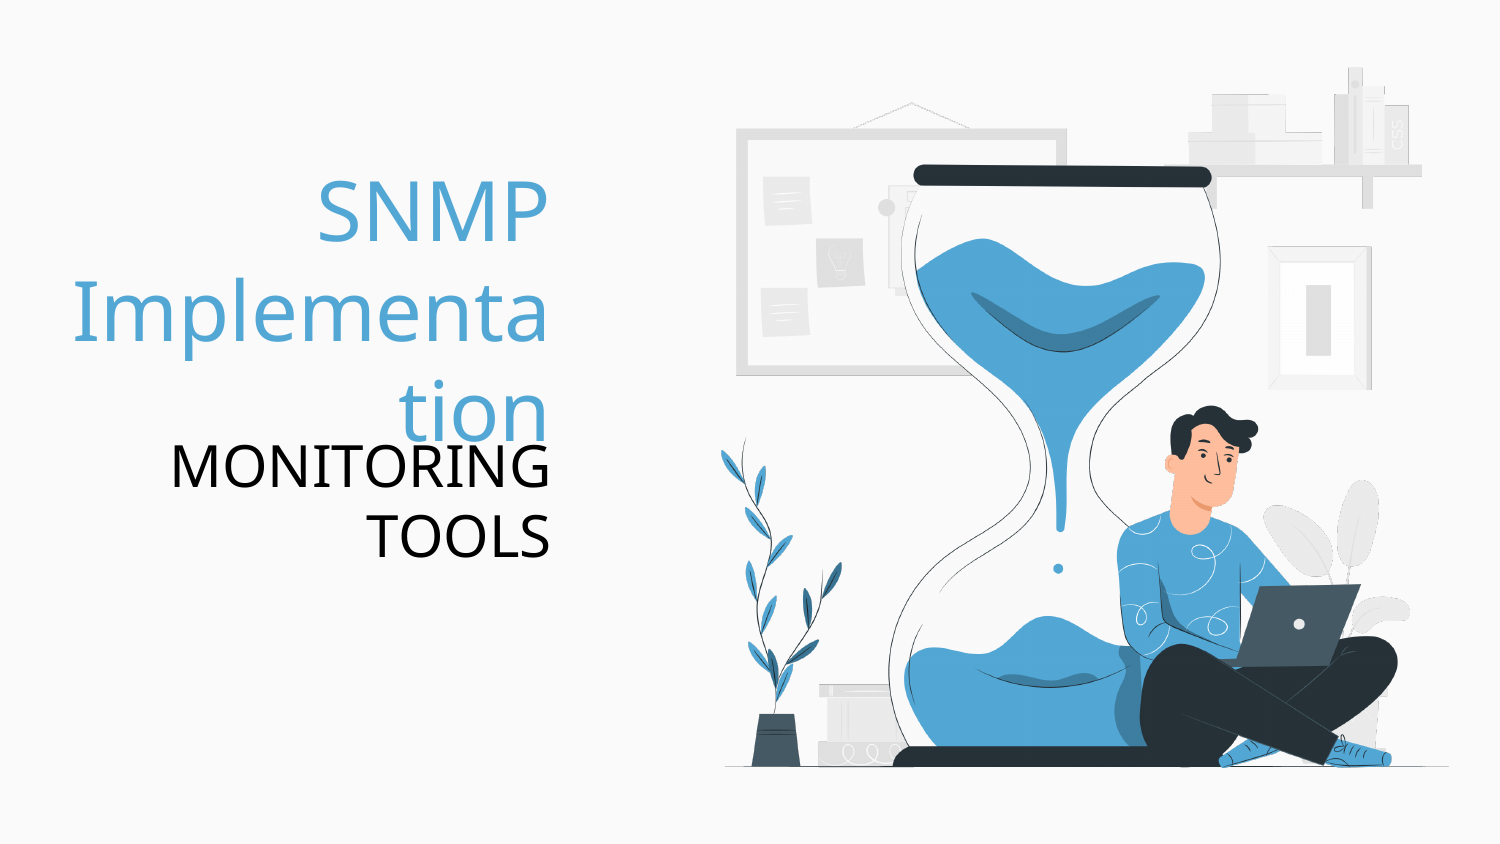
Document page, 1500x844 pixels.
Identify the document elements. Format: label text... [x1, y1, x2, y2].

title SNMP Implementation [50, 194, 567, 422]
text_box MONITORING TOOLS [92, 421, 567, 577]
picture [655, 0, 1500, 844]
